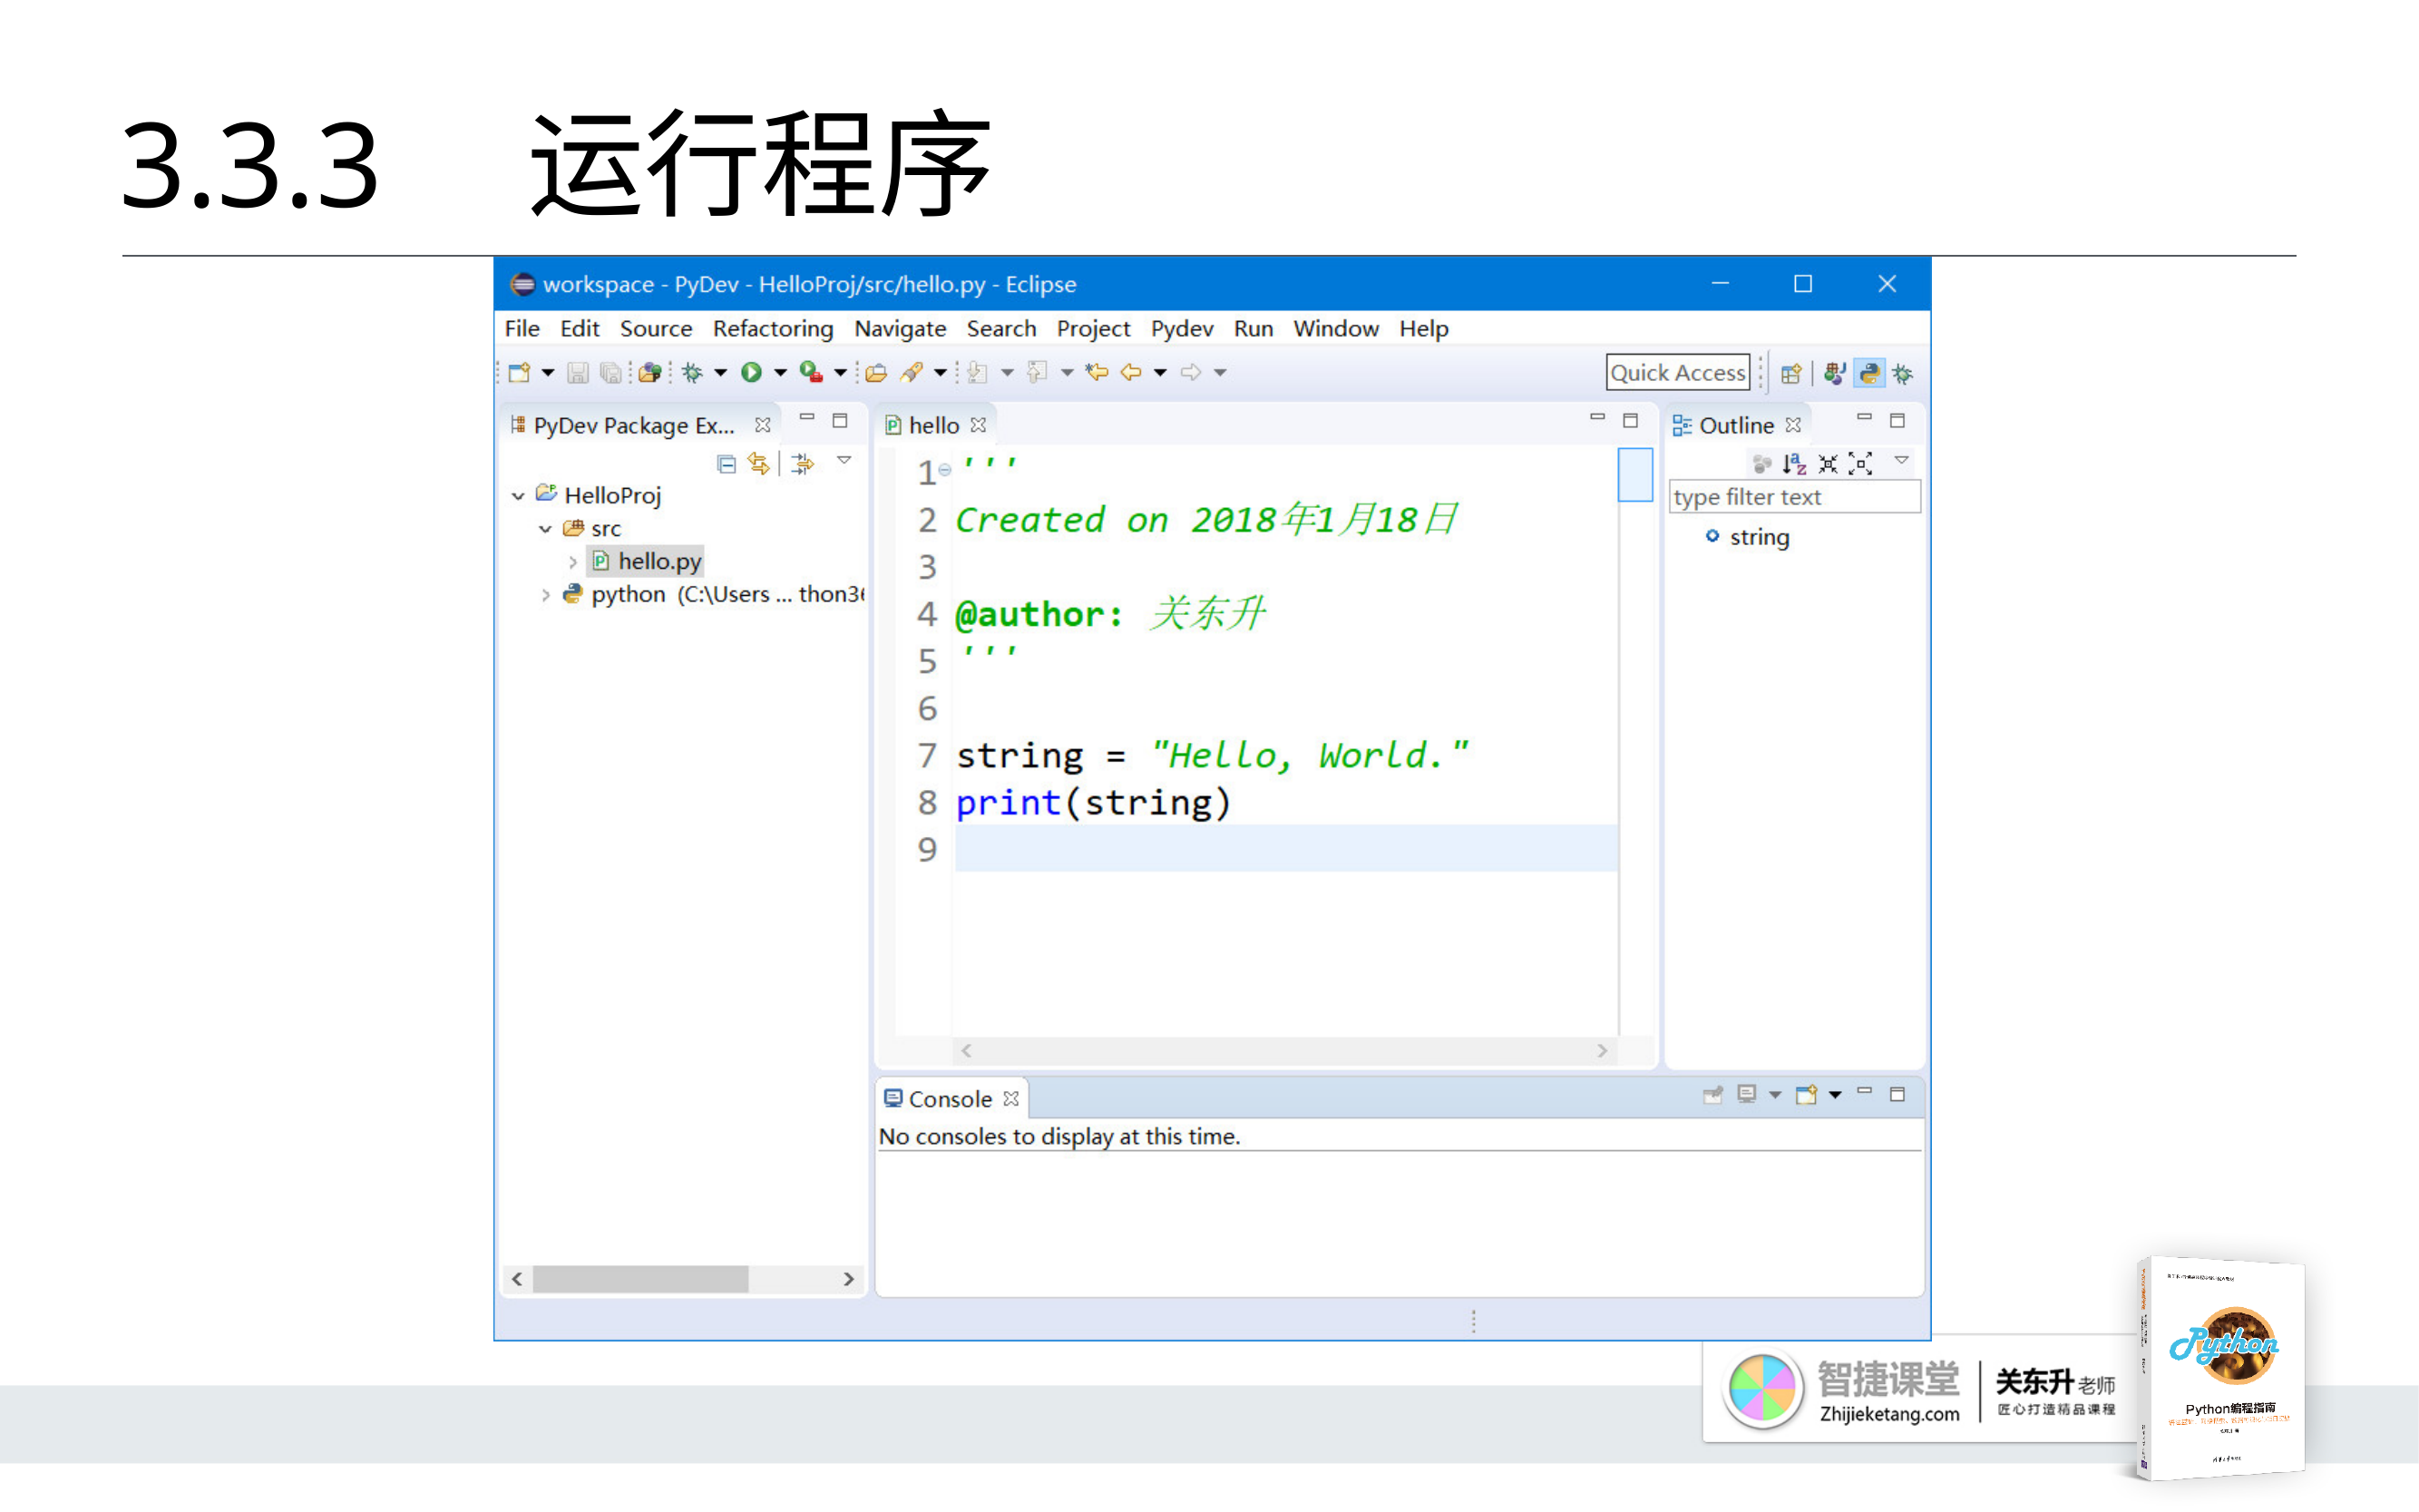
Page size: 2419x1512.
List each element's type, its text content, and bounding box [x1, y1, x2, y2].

picture [0, 0, 2419, 1512]
title 3.3.3 运行程序 [111, 81, 1832, 258]
